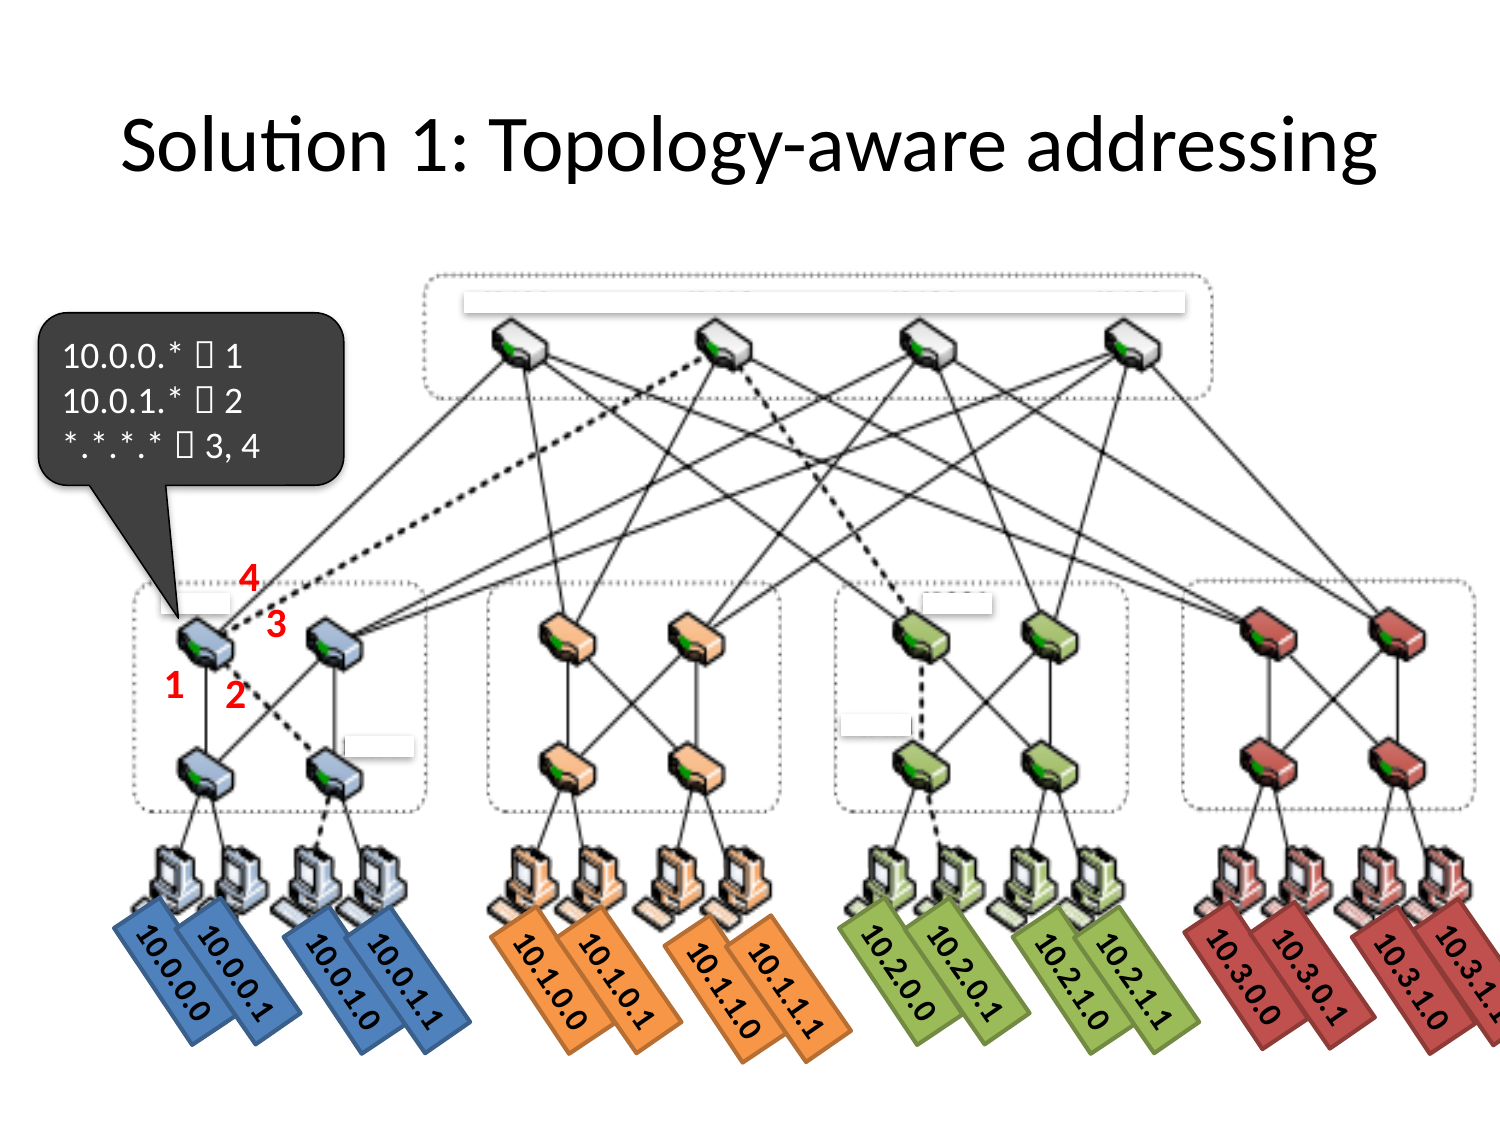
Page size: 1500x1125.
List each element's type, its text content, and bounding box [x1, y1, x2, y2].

text_box 10.2.1.0 [1016, 946, 1133, 1056]
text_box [108, 145, 1482, 937]
text_box 10.1.1.0 [662, 946, 785, 1065]
text_box 10.1.0.1 [559, 946, 684, 1056]
text_box 10.3.1.0 [1355, 946, 1476, 1056]
text_box 10.3.1.1 [1421, 935, 1500, 1048]
text_box 10.2.0.0 [848, 946, 963, 1047]
text_box 10.1.0.0 [494, 946, 615, 1056]
text_box 10.0.0.1 [184, 946, 303, 1047]
text_box 10.2.0.1 [913, 946, 1032, 1047]
title Solution 1: Topology-aware addressing [75, 45, 1425, 233]
text_box 10.0.1.1 [348, 946, 473, 1056]
text_box 10.3.0.0 [1190, 946, 1308, 1052]
text_box 10.0.0.0 [123, 946, 235, 1047]
text_box 10.1.1.1 [723, 946, 854, 1065]
text_box 10.3.0.1 [1256, 946, 1377, 1051]
text_box 10.0.0.*  1 10.0.1.*  2 *.*.*.*  3, 4 [37, 311, 103, 508]
text_box 10.2.1.1 [1077, 946, 1202, 1056]
text_box 10.0.1.0 [287, 946, 404, 1056]
